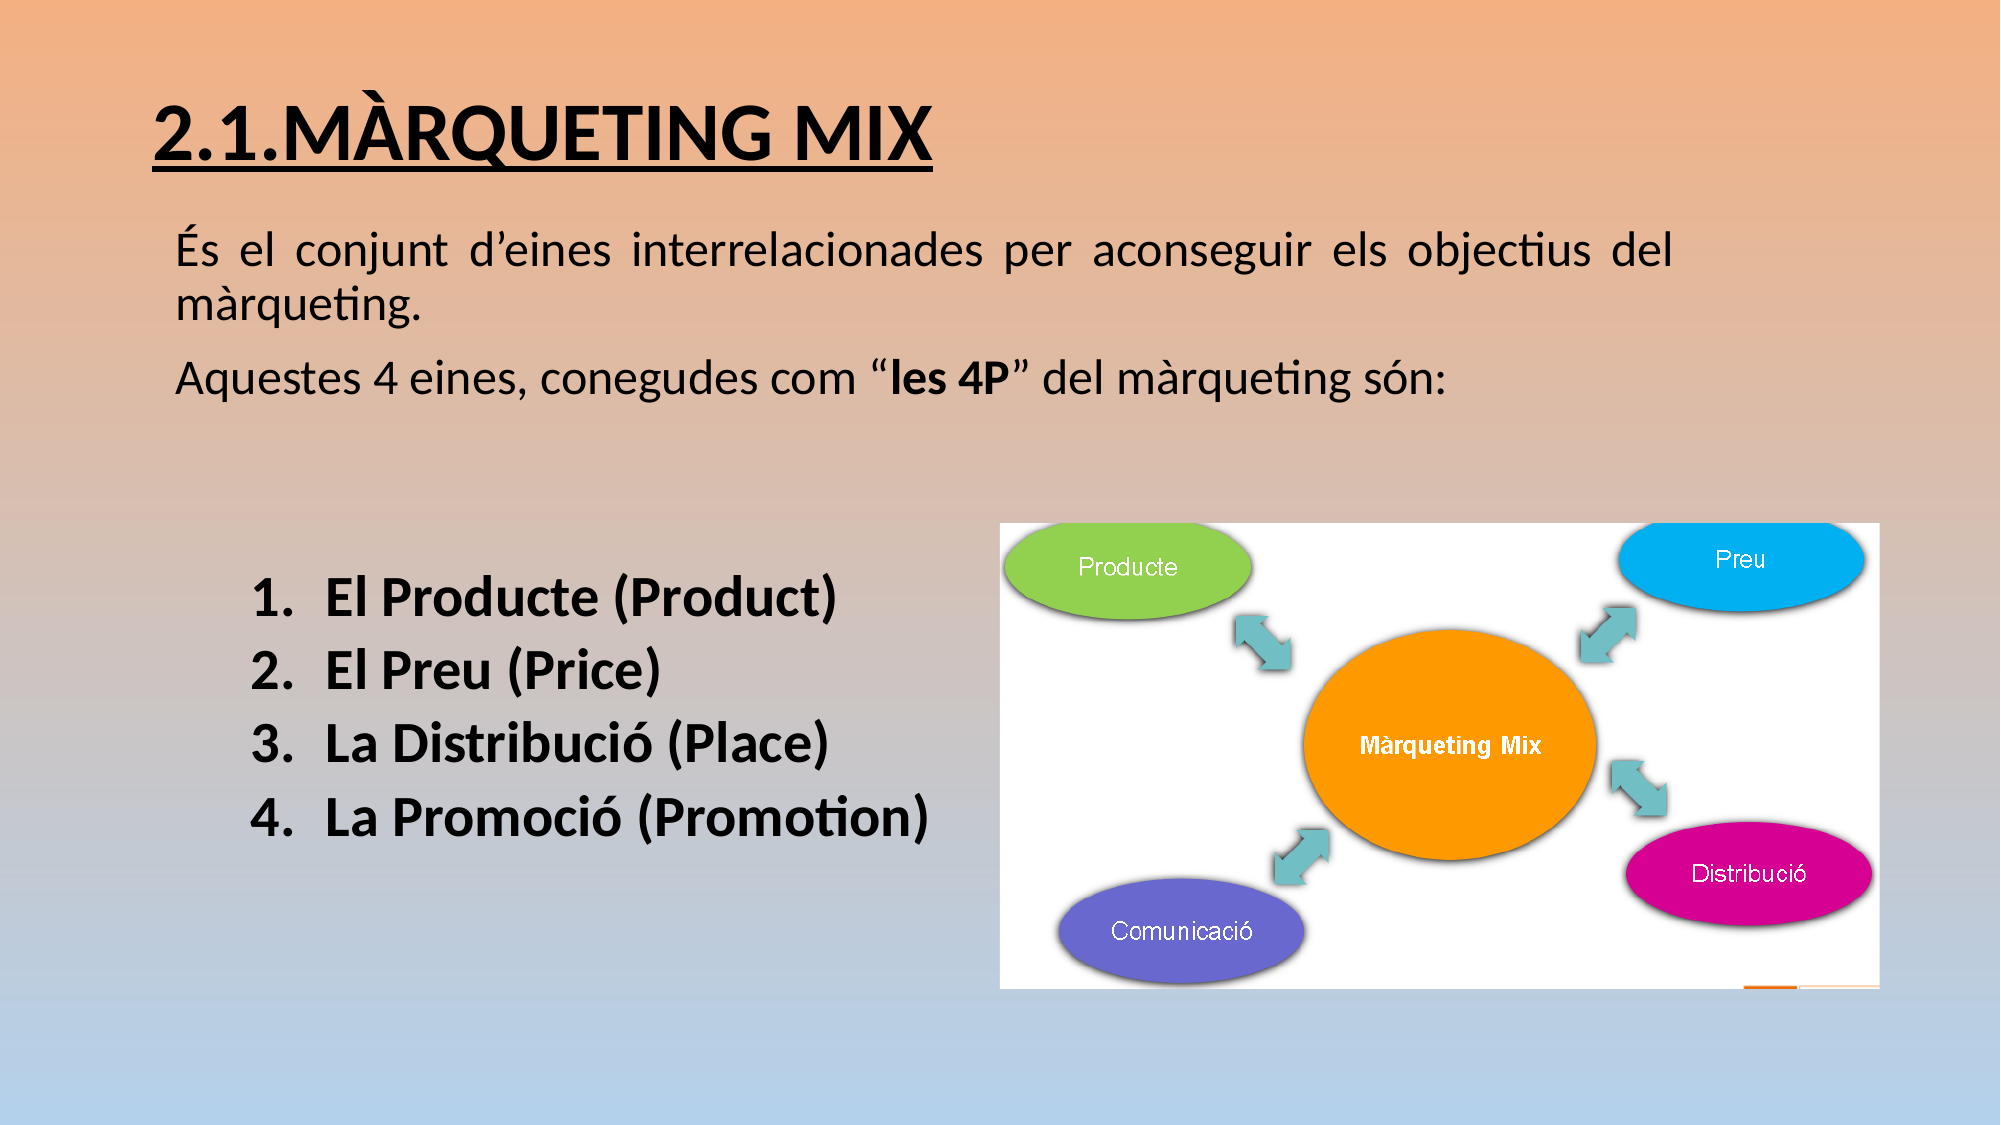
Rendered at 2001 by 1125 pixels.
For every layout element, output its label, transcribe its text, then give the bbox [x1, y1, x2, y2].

title 2.1.MÀRQUETING MIX [137, 59, 1863, 208]
text_box És el conjunt d’eines interrelacionades per aconseguir els objectius del màrqueting. Aquestes 4 eines, conegudes com “les 4P” del màrqueting són: El Producte (Product) El Preu (Price) La Distribució (Place) La Promoció (Promotion) [160, 208, 1691, 478]
picture [999, 523, 1880, 989]
